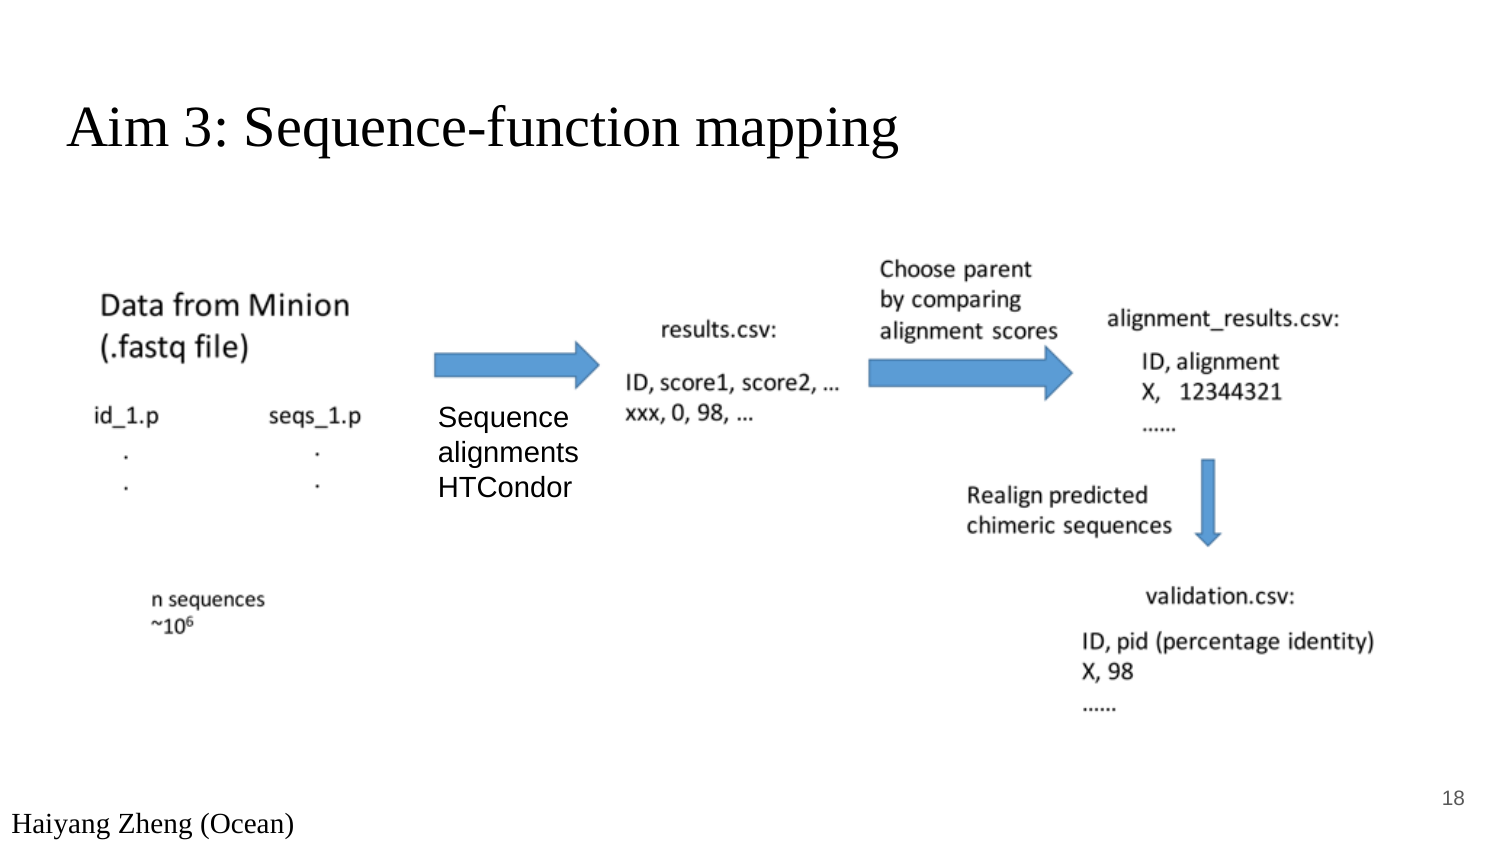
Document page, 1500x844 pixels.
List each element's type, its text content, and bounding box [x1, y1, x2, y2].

slide_number 18 [1389, 764, 1480, 830]
title Aim 3: Sequence-function mapping [51, 72, 1449, 167]
picture [83, 231, 1391, 734]
text_box Haiyang Zheng (Ocean) [0, 798, 661, 844]
